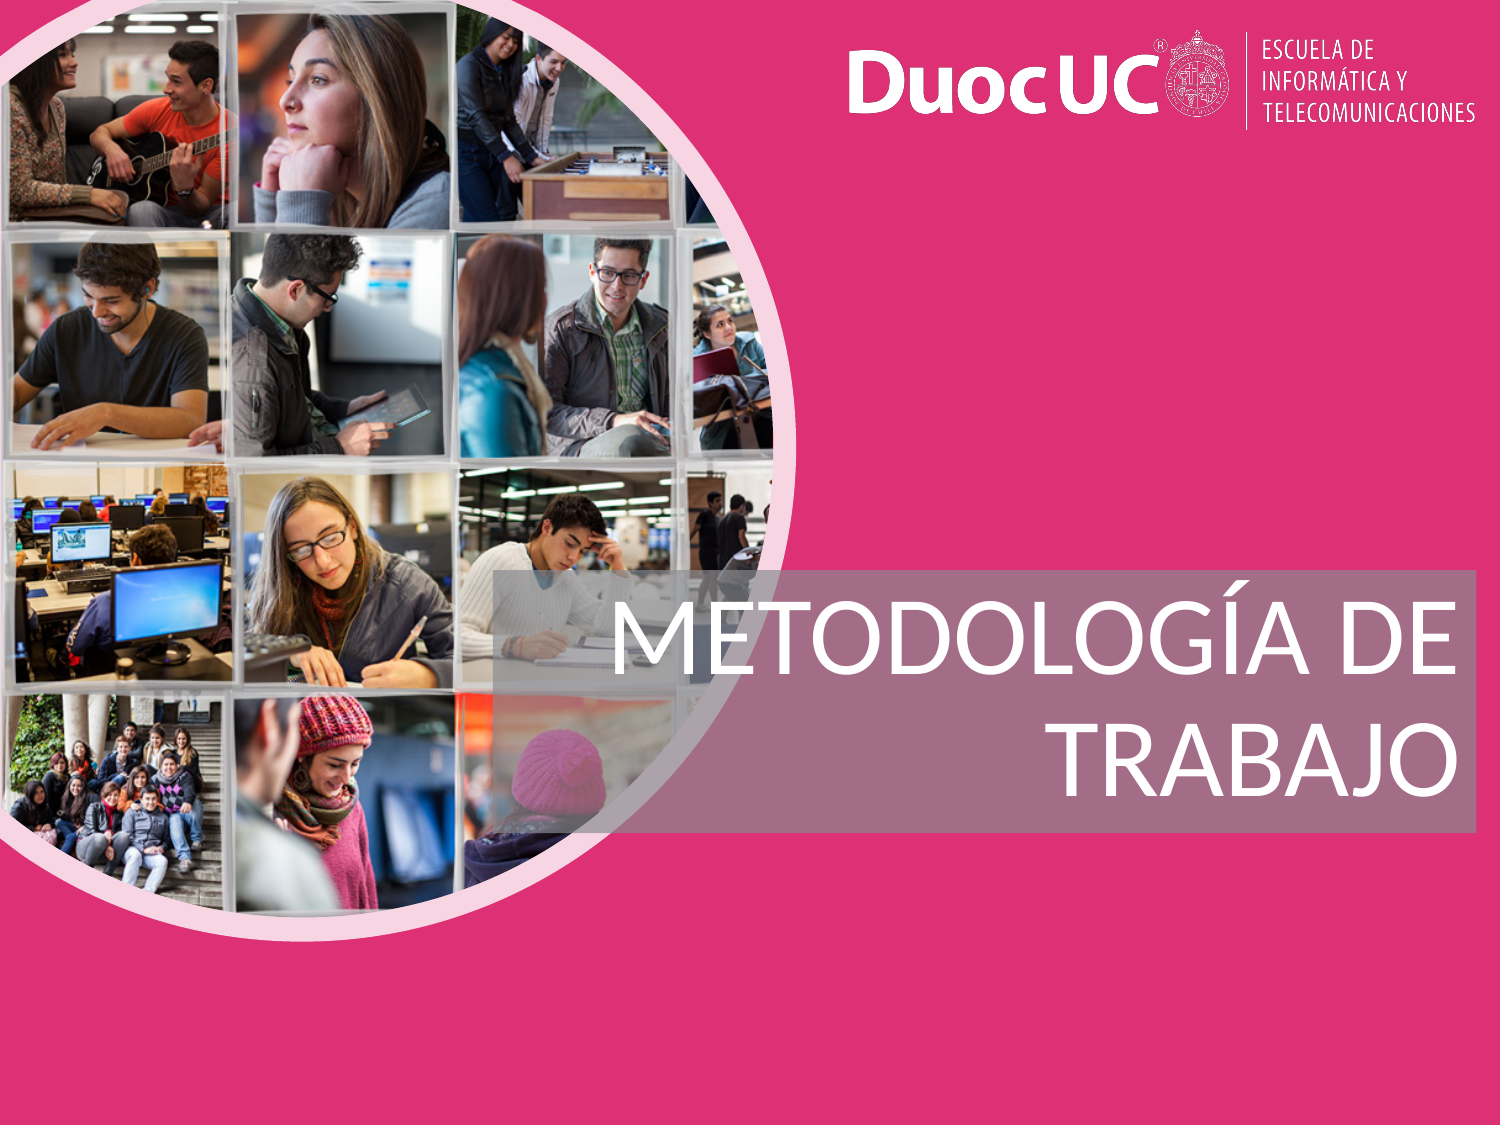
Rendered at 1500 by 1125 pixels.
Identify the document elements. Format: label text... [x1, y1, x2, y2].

title METODOLOGÍA DE TRABAJO [492, 570, 1477, 834]
picture [849, 30, 1475, 130]
picture [0, 0, 774, 918]
